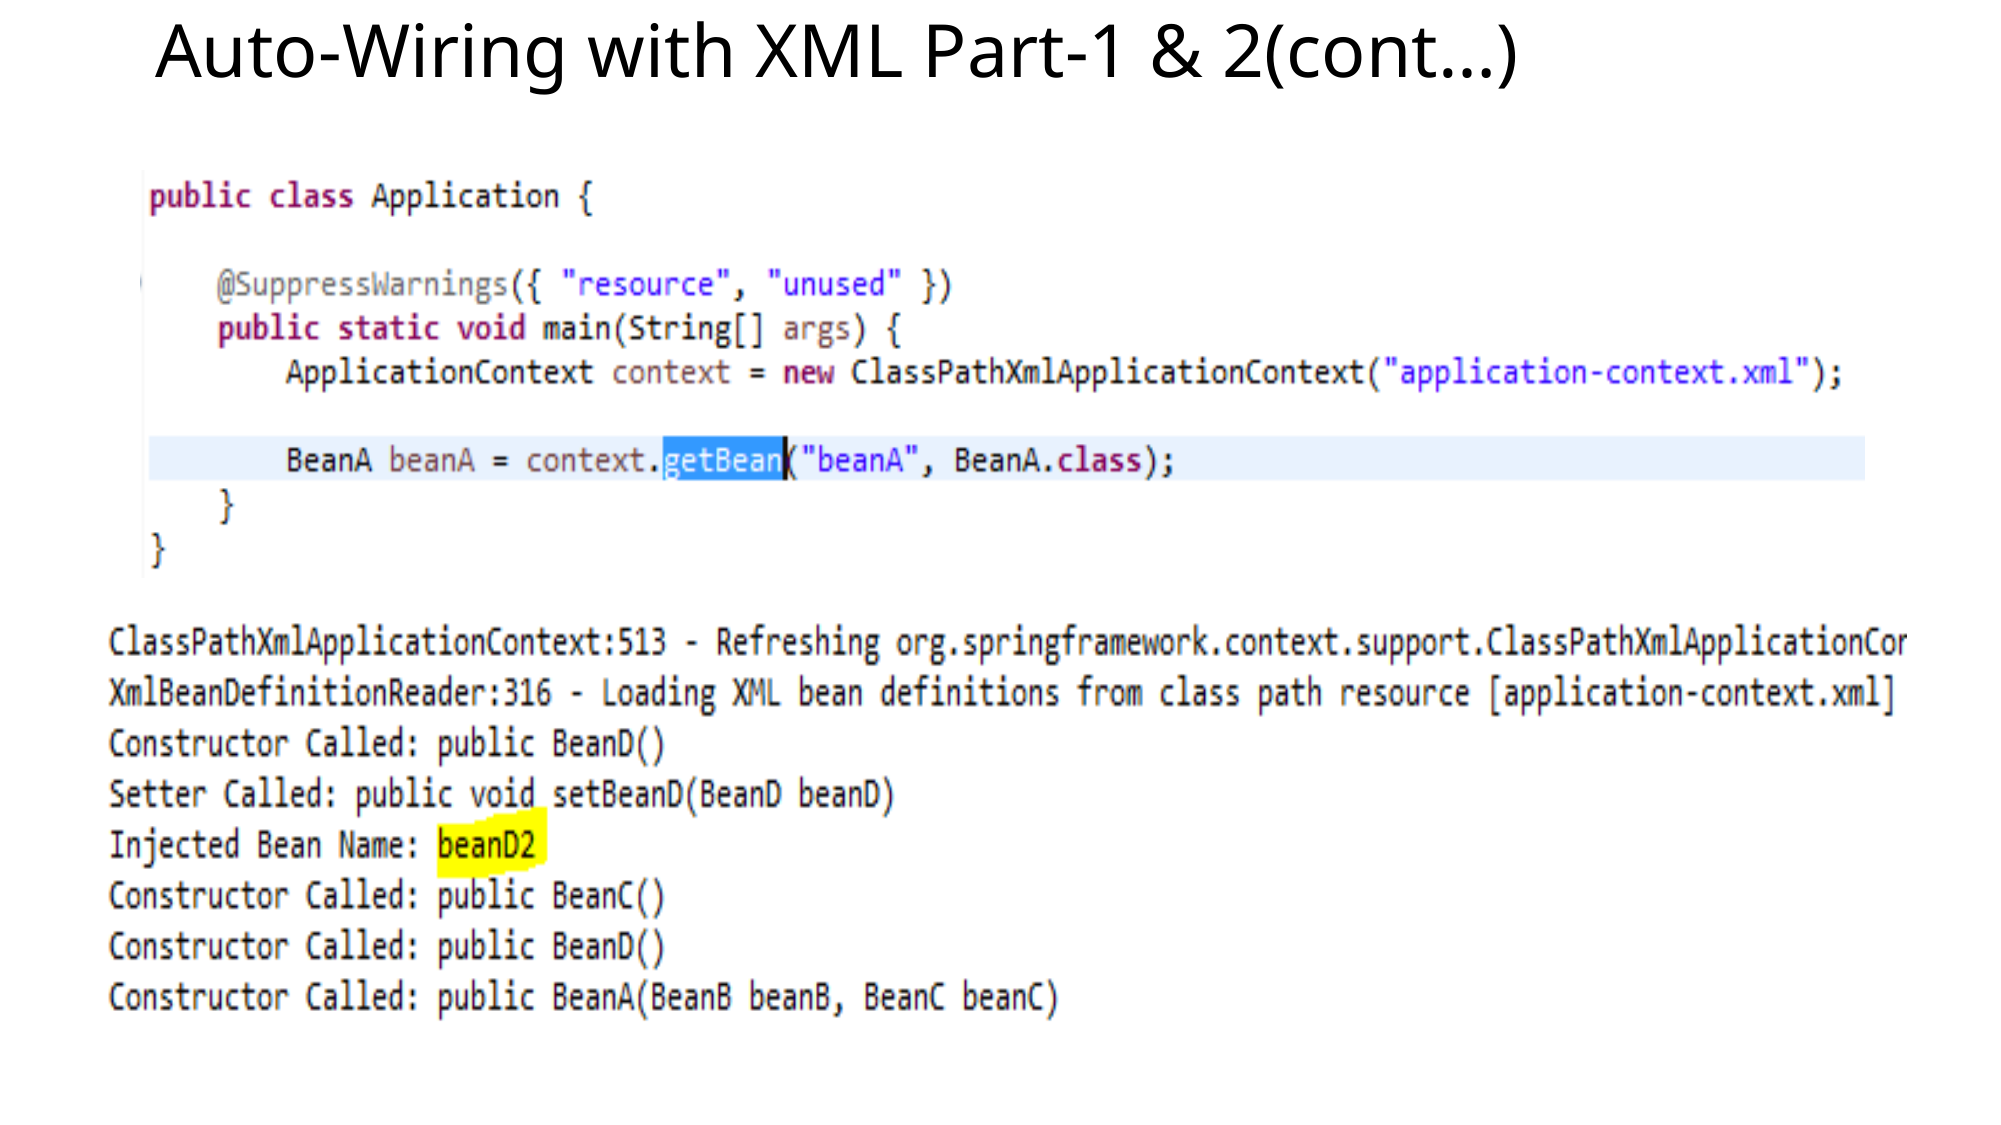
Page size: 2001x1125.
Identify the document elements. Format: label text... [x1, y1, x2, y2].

picture [98, 612, 1907, 1038]
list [139, 170, 1865, 578]
title Auto-Wiring with XML Part-1 & 2(cont…) [140, 5, 1865, 102]
